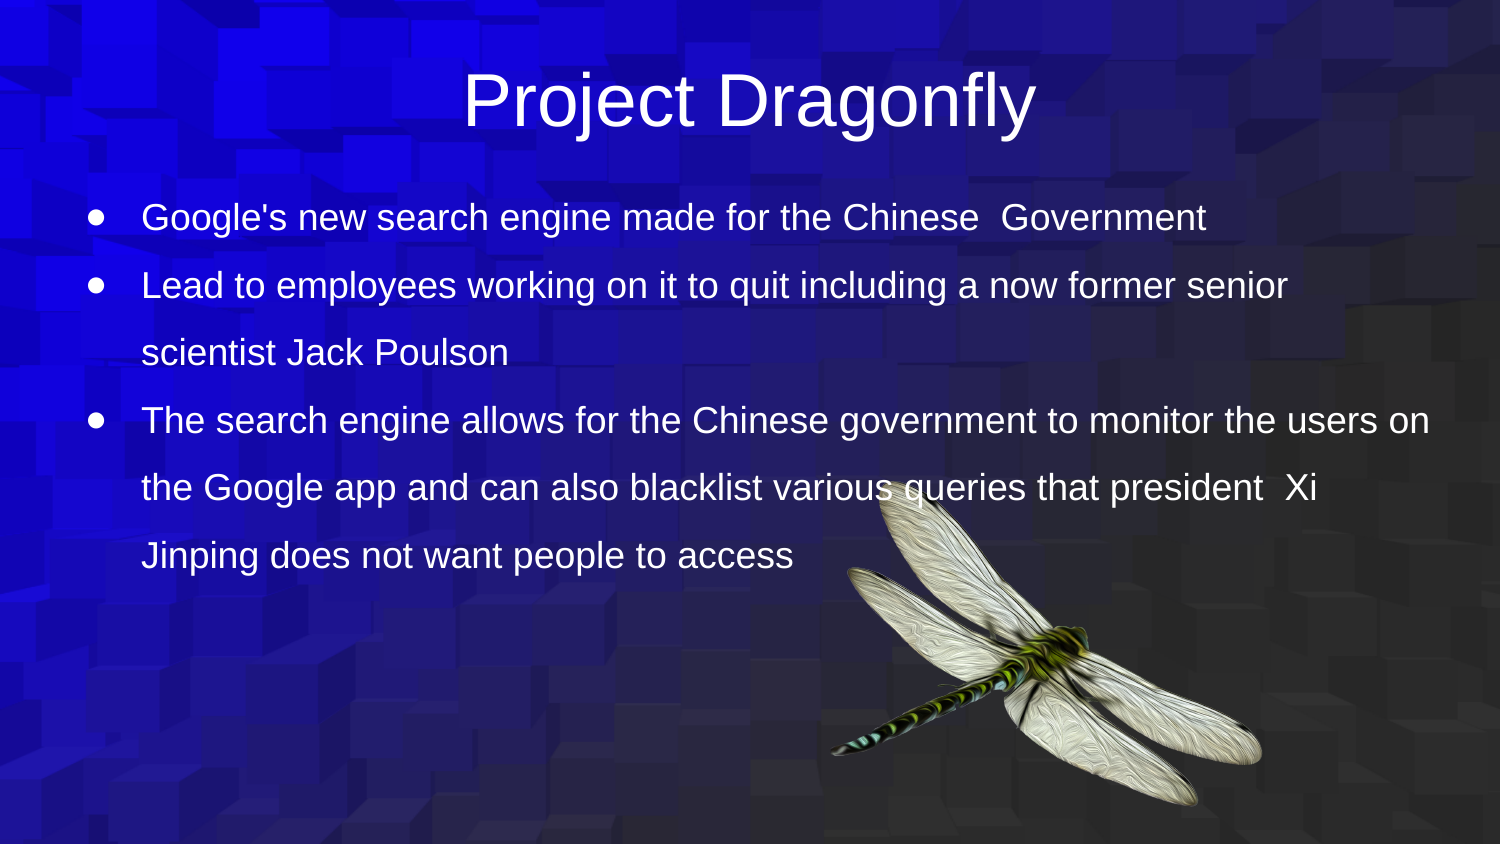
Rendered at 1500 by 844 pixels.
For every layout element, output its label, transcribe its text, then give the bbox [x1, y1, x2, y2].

list Google's new search engine made for the Chinese Government Lead to employees working on it to quit including a now former senior scientist Jack Poulson The search engine allows for the Chinese government to monitor the users on the Google app and can also blacklist various queries that president Xi Jinping does not want people to access [51, 155, 1449, 717]
picture [0, 0, 1500, 844]
title Project Dragonfly [51, 36, 1449, 131]
